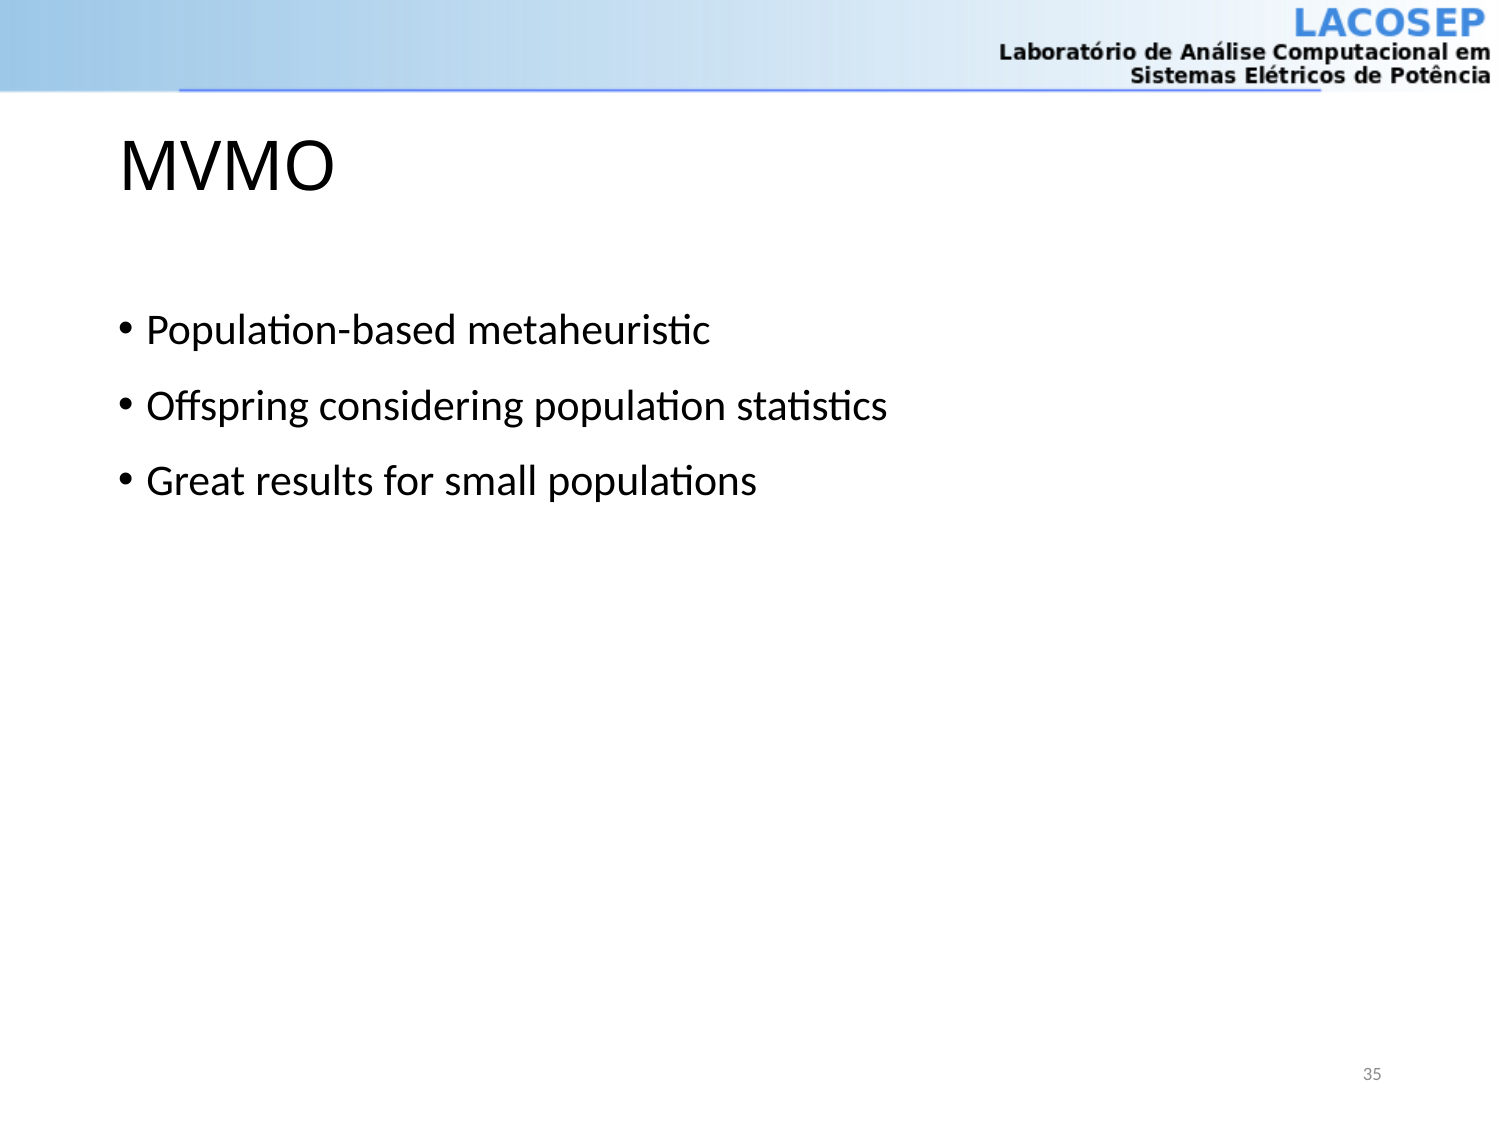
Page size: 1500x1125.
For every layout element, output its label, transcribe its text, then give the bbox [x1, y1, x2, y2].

slide_number 35 [1059, 1042, 1397, 1103]
title MVMO [103, 59, 1397, 278]
picture [0, 0, 1500, 1125]
list Population-based metaheuristic Offspring considering population statistics Great results for small populations [103, 299, 1397, 1014]
